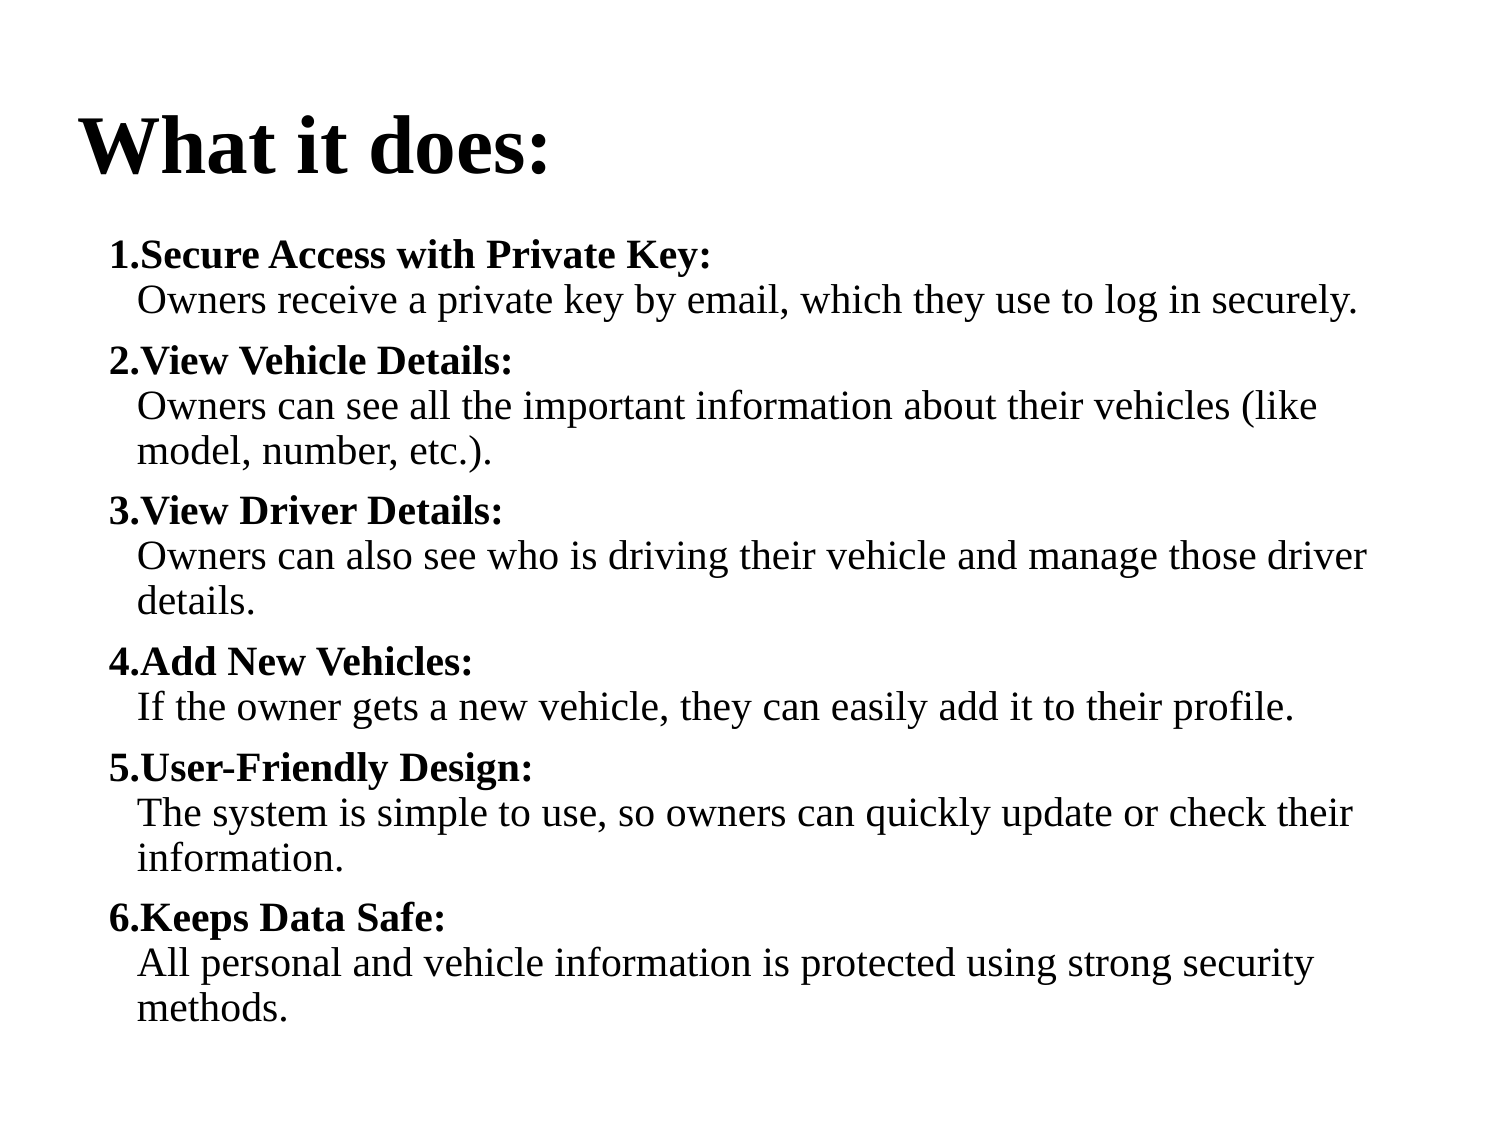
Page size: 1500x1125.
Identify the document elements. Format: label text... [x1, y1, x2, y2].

list Secure Access with Private Key: Owners receive a private key by email, which they use to log in securely. View Vehicle Details: Owners can see all the important information about their vehicles (like model, number, etc.). View Driver Details: Owners can also see who is driving their vehicle and manage those driver details. Add New Vehicles: If the owner gets a new vehicle, they can easily add it to their profile. User-Friendly Design: The system is simple to use, so owners can quickly update or check their information. Keeps Data Safe: All personal and vehicle information is protected using strong security methods. [93, 224, 1407, 1063]
title What it does: [62, 37, 1357, 255]
